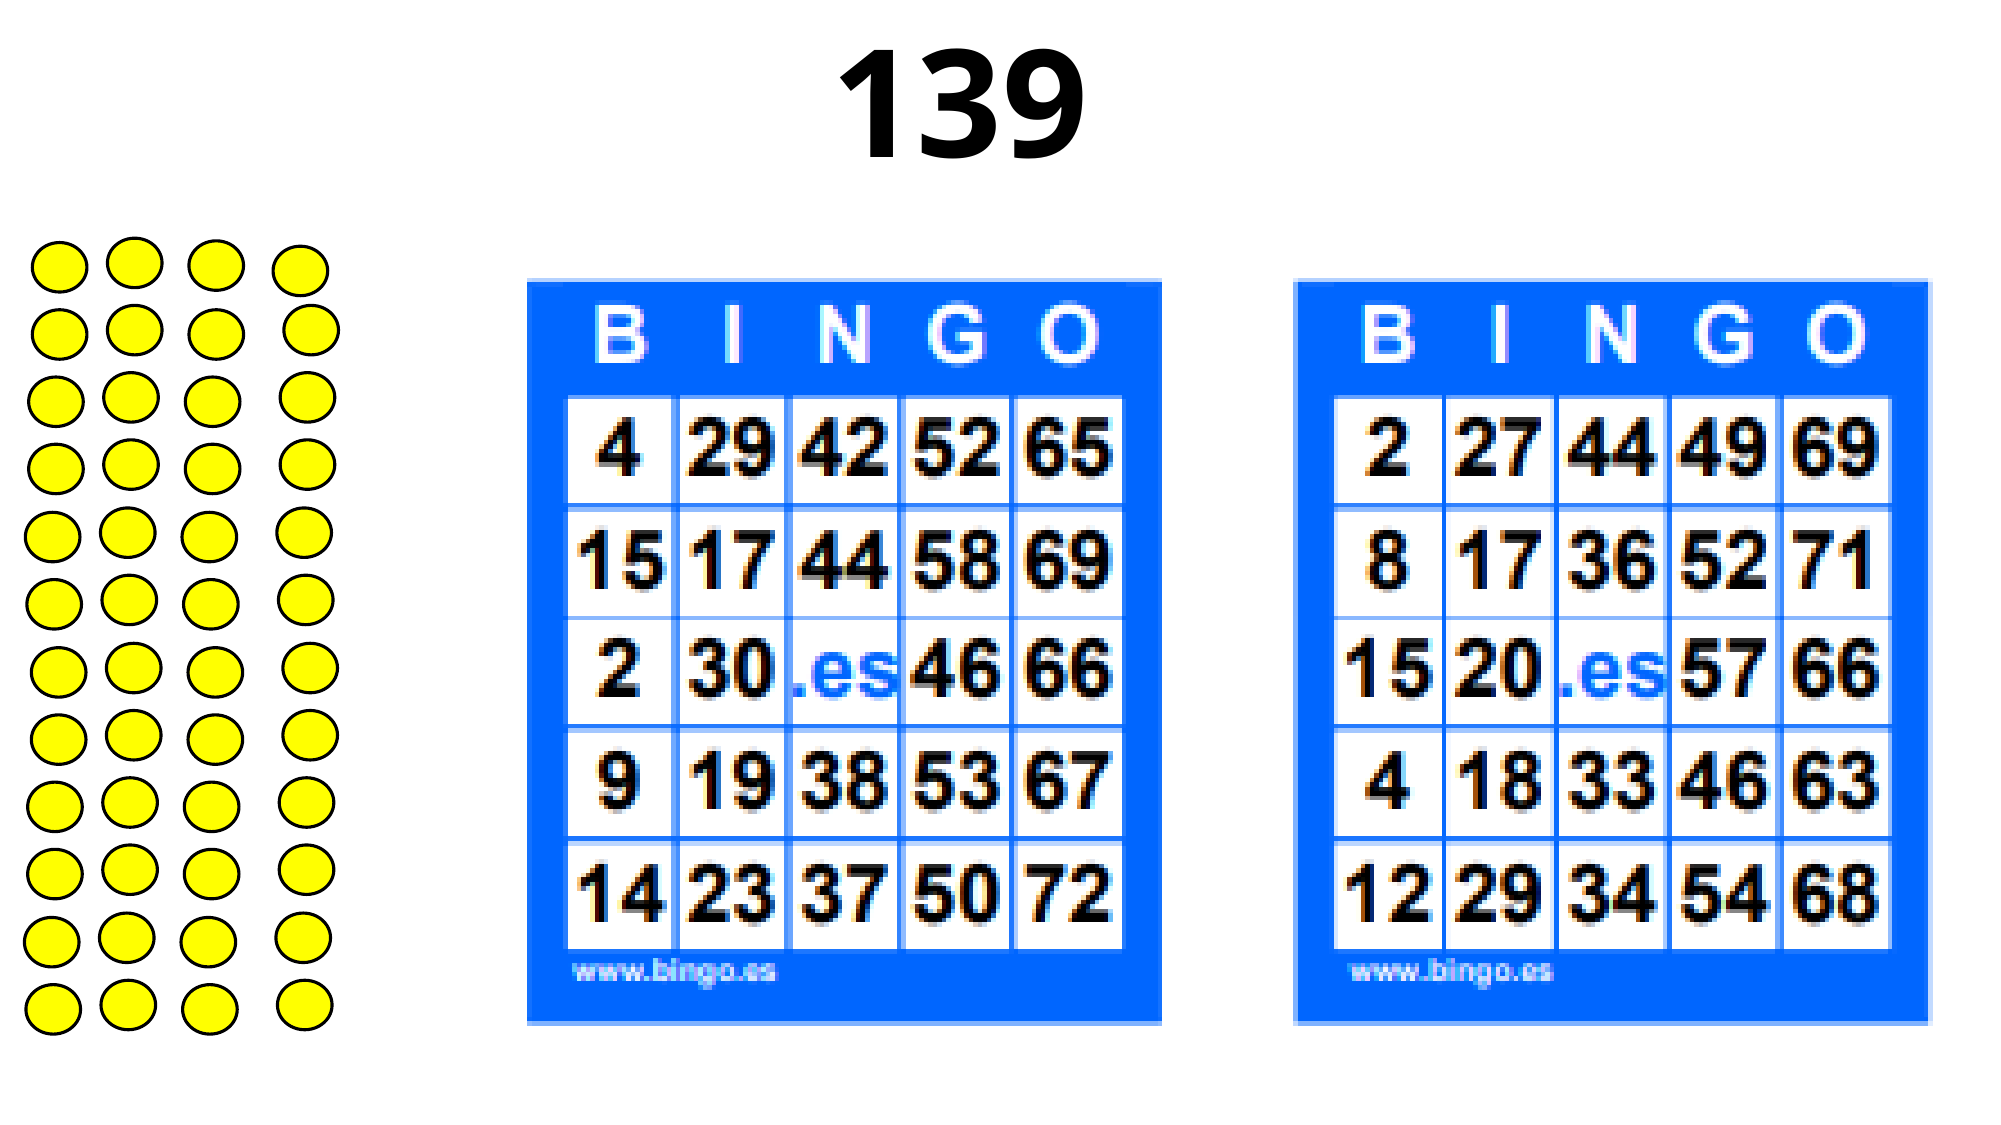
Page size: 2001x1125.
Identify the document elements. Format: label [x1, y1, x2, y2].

text_box [23, 916, 81, 968]
text_box [282, 304, 340, 356]
text_box [272, 245, 329, 297]
text_box [277, 574, 335, 626]
text_box [105, 709, 163, 762]
text_box [30, 646, 88, 699]
text_box [102, 371, 160, 424]
text_box [281, 642, 339, 694]
text_box [187, 239, 245, 292]
text_box [182, 578, 240, 631]
text_box [27, 443, 85, 495]
text_box [24, 511, 81, 563]
text_box [30, 713, 88, 766]
text_box [186, 646, 244, 699]
text_box [105, 642, 163, 694]
text_box [183, 848, 240, 900]
text_box [187, 308, 245, 361]
text_box [278, 776, 335, 829]
text_box [27, 375, 85, 428]
text_box [184, 375, 241, 428]
text_box [99, 506, 157, 559]
text_box [276, 979, 334, 1031]
text_box [99, 979, 157, 1031]
text_box [274, 912, 332, 964]
text_box [278, 843, 335, 896]
text_box [26, 781, 84, 833]
text_box [106, 304, 164, 356]
text_box [279, 371, 336, 424]
text_box [98, 912, 156, 964]
text_box [180, 511, 238, 563]
text_box [281, 709, 339, 762]
text_box [26, 848, 84, 900]
text_box [181, 983, 239, 1036]
text_box [102, 438, 160, 491]
text_box [25, 578, 83, 631]
text_box [279, 438, 336, 491]
picture [505, 260, 1938, 1042]
text_box [101, 776, 159, 829]
text_box [275, 506, 333, 559]
text_box [100, 574, 158, 626]
text_box [186, 713, 244, 766]
text_box [183, 781, 240, 833]
text_box [184, 443, 241, 495]
text_box [101, 843, 159, 896]
text_box [816, 0, 1186, 195]
text_box [106, 237, 164, 289]
text_box [31, 308, 88, 361]
text_box [24, 983, 82, 1036]
text_box [179, 916, 237, 968]
text_box [31, 241, 88, 294]
